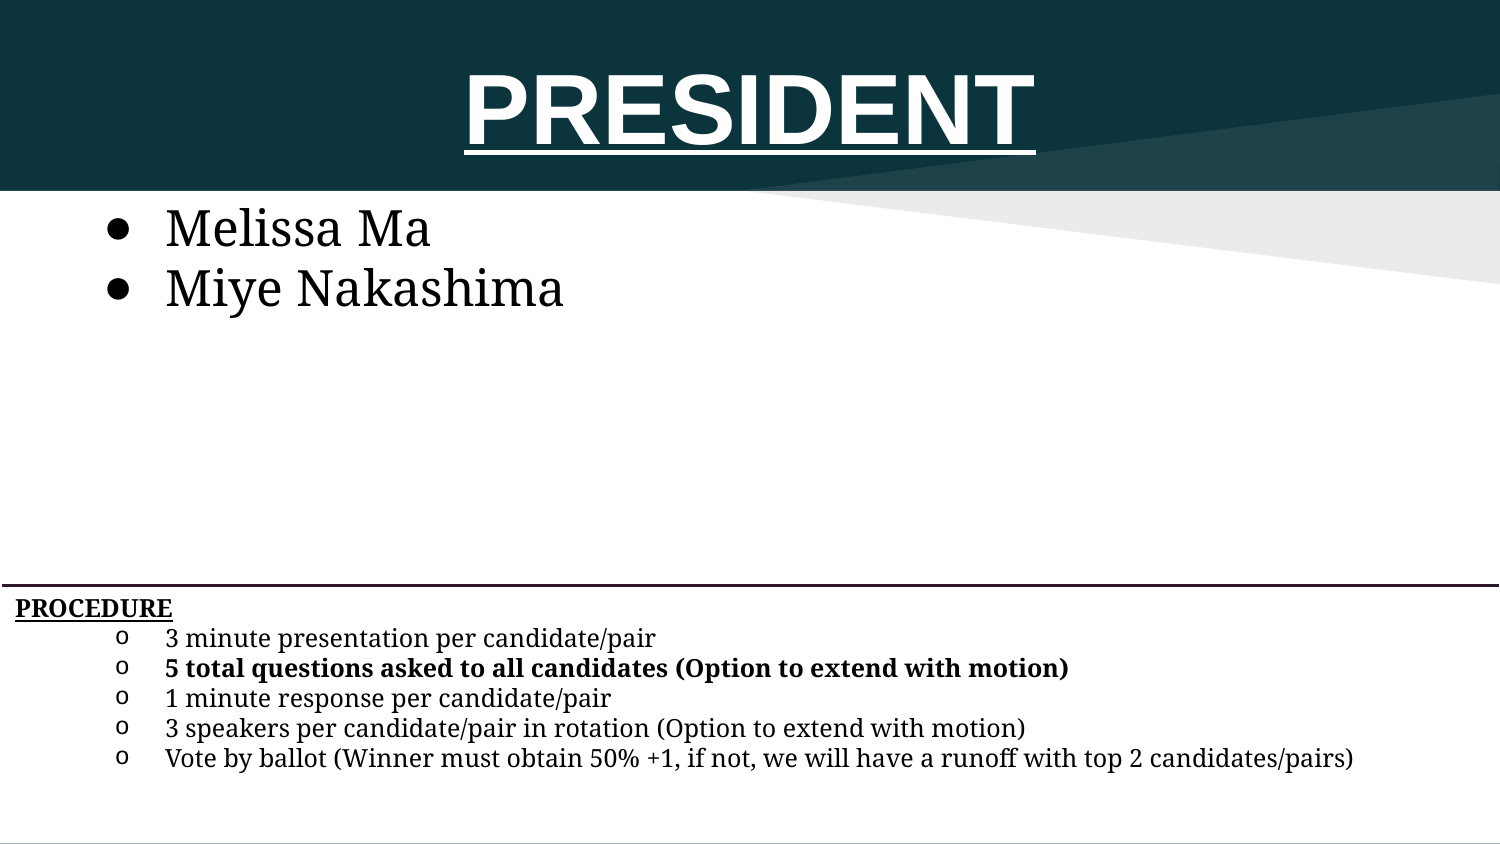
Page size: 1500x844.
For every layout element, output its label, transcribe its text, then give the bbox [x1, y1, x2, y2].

list PROCEDURE 3 minute presentation per candidate/pair 5 total questions asked to all candidates (Option to extend with motion) 1 minute response per candidate/pair 3 speakers per candidate/pair in rotation (Option to extend with motion) Vote by ballot (Winner must obtain 50% +1, if not, we will have a runoff with top 2 candidates/pairs) [0, 589, 1500, 817]
list PROCEDURE 3 minute presentation per candidate/pair 5 total questions asked to all candidates (Option to extend with motion) 1 minute response per candidate/pair 3 speakers per candidate/pair in rotation (Option to extend with motion) Vote by ballot (Winner must obtain 50% +1, if not, we will have a runoff with top 2 candidates/pairs) [0, 577, 1500, 587]
list Melissa Ma Miye Nakashima [75, 181, 1426, 577]
title PRESIDENT [75, 33, 1425, 175]
